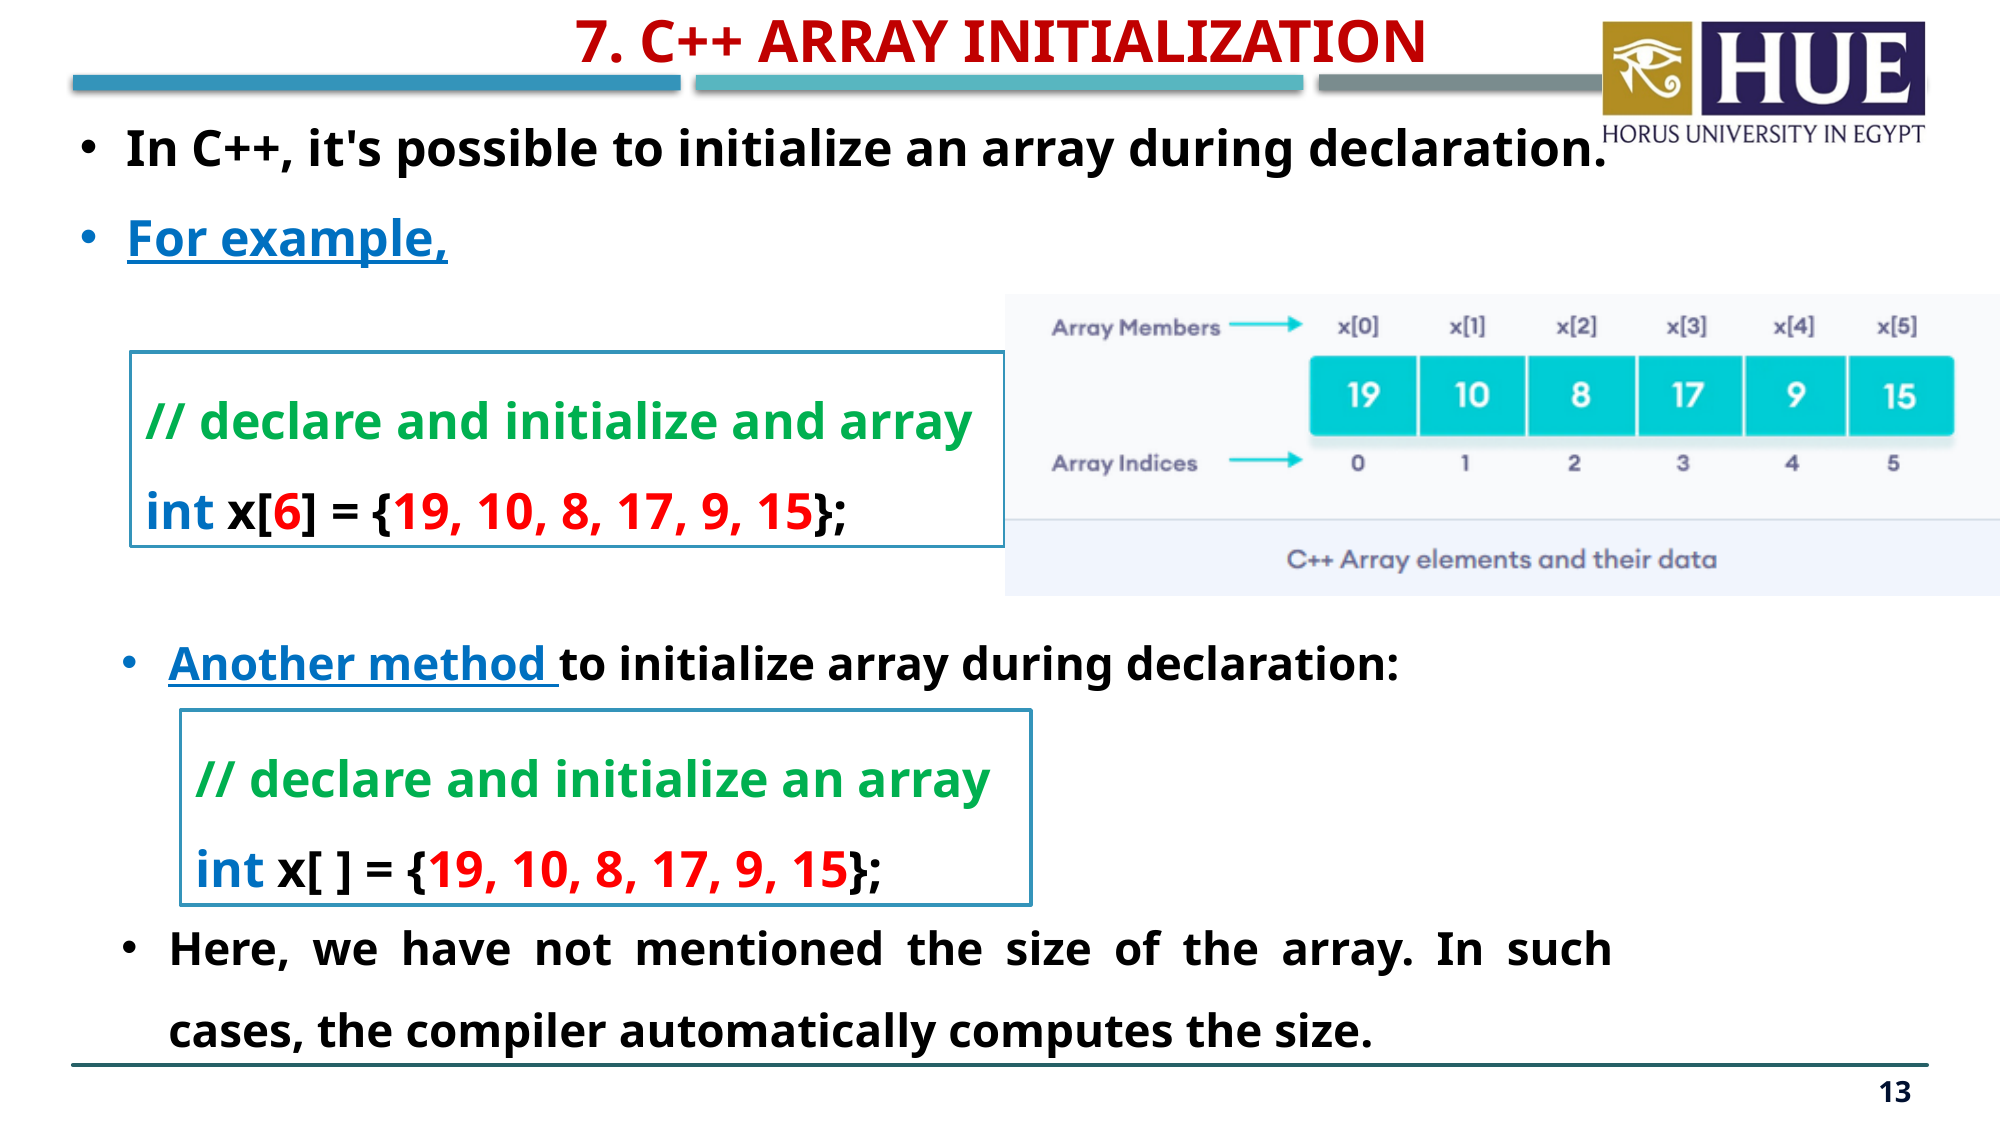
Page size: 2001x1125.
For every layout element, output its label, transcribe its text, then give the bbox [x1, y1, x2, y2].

slide_number 13 [1857, 1062, 1927, 1123]
text_box // declare and initialize an array int x[ ] = {19, 10, 8, 17, 9, 15}; [179, 708, 1033, 907]
text_box Another method to initialize array during declaration: Here, we have not mentioned the size of the array. In such cases, the compiler automatically computes the size. [106, 599, 1629, 1064]
text_box In C++, it's possible to initialize an array during declaration. For example, [64, 79, 1783, 274]
picture [1629, 21, 1927, 146]
picture [1004, 293, 2000, 596]
text_box 7. C++ Array Initialization [559, 11, 1629, 79]
text_box // declare and initialize and array int x[6] = {19, 10, 8, 17, 9, 15}; [129, 350, 998, 548]
